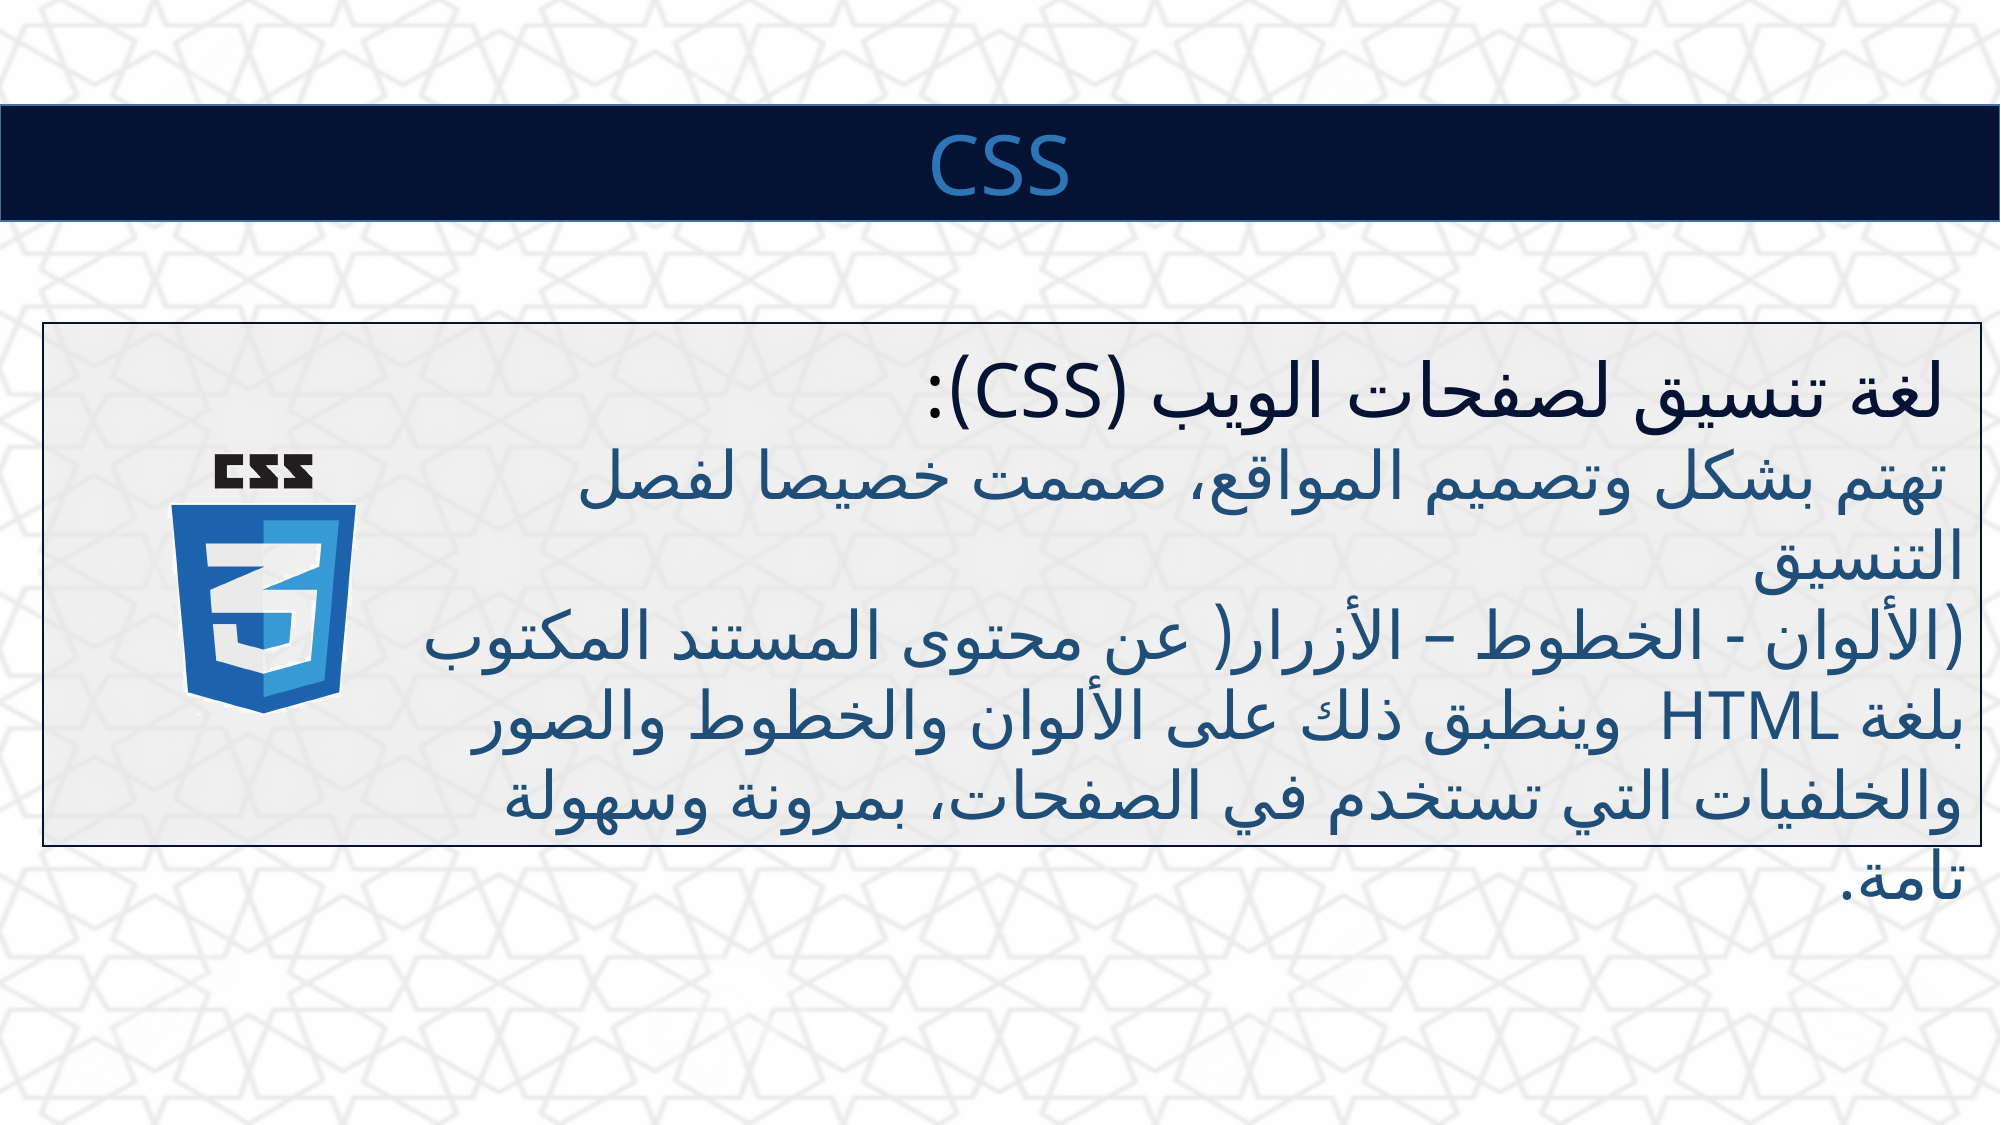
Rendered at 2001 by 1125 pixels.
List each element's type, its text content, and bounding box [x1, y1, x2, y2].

text_box [1863, 104, 2000, 222]
title CSS [137, 59, 1863, 278]
text_box [42, 322, 1982, 847]
picture [137, 438, 373, 731]
text_box لغة تنسيق لصفحات الويب (CSS): تهتم بشكل وتصميم المواقع، صممت خصيصا لفصل التنسيق (الألوان - الخطوط – الأزرار( عن محتوى المستند المكتوب بلغة HTML وينطبق ذلك على الألوان والخطوط والصور والخلفيات التي تستخدم في الصفحات، بمرونة وسهولة تامة. [395, 335, 1982, 1125]
text_box [0, 104, 137, 222]
